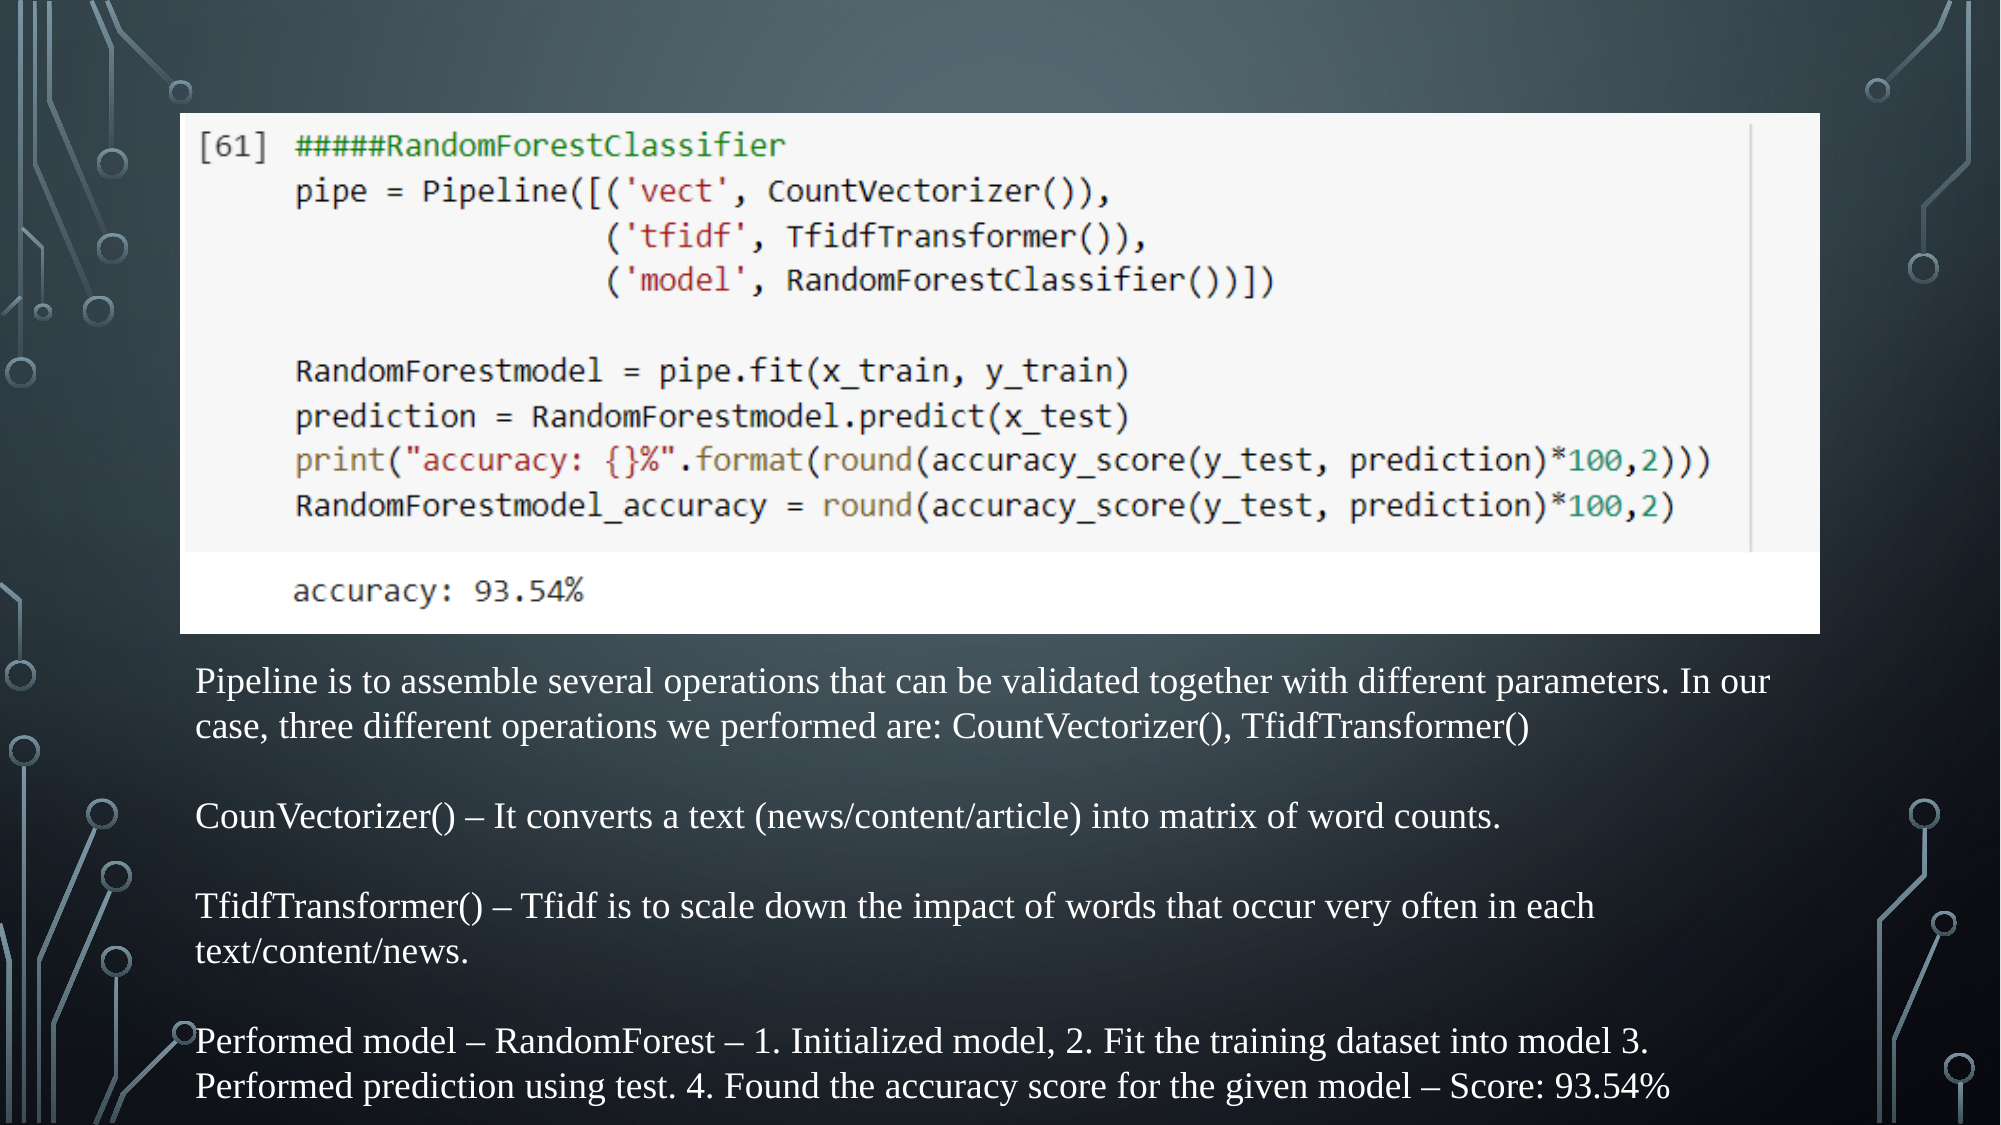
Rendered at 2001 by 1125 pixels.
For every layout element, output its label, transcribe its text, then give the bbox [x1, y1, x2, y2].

text_box Pipeline is to assemble several operations that can be validated together with different parameters. In our case, three different operations we performed are: CountVectorizer(), TfidfTransformer() CounVectorizer() – It converts a text (news/content/article) into matrix of word counts. TfidfTransformer() – Tfidf is to scale down the impact of words that occur very often in each text/content/news. Performed model – RandomForest – 1. Initialized model, 2. Fit the training dataset into model 3. Performed prediction using test. 4. Found the accuracy score for the given model – Score: 93.54% [180, 648, 1834, 1114]
picture [180, 113, 1820, 634]
